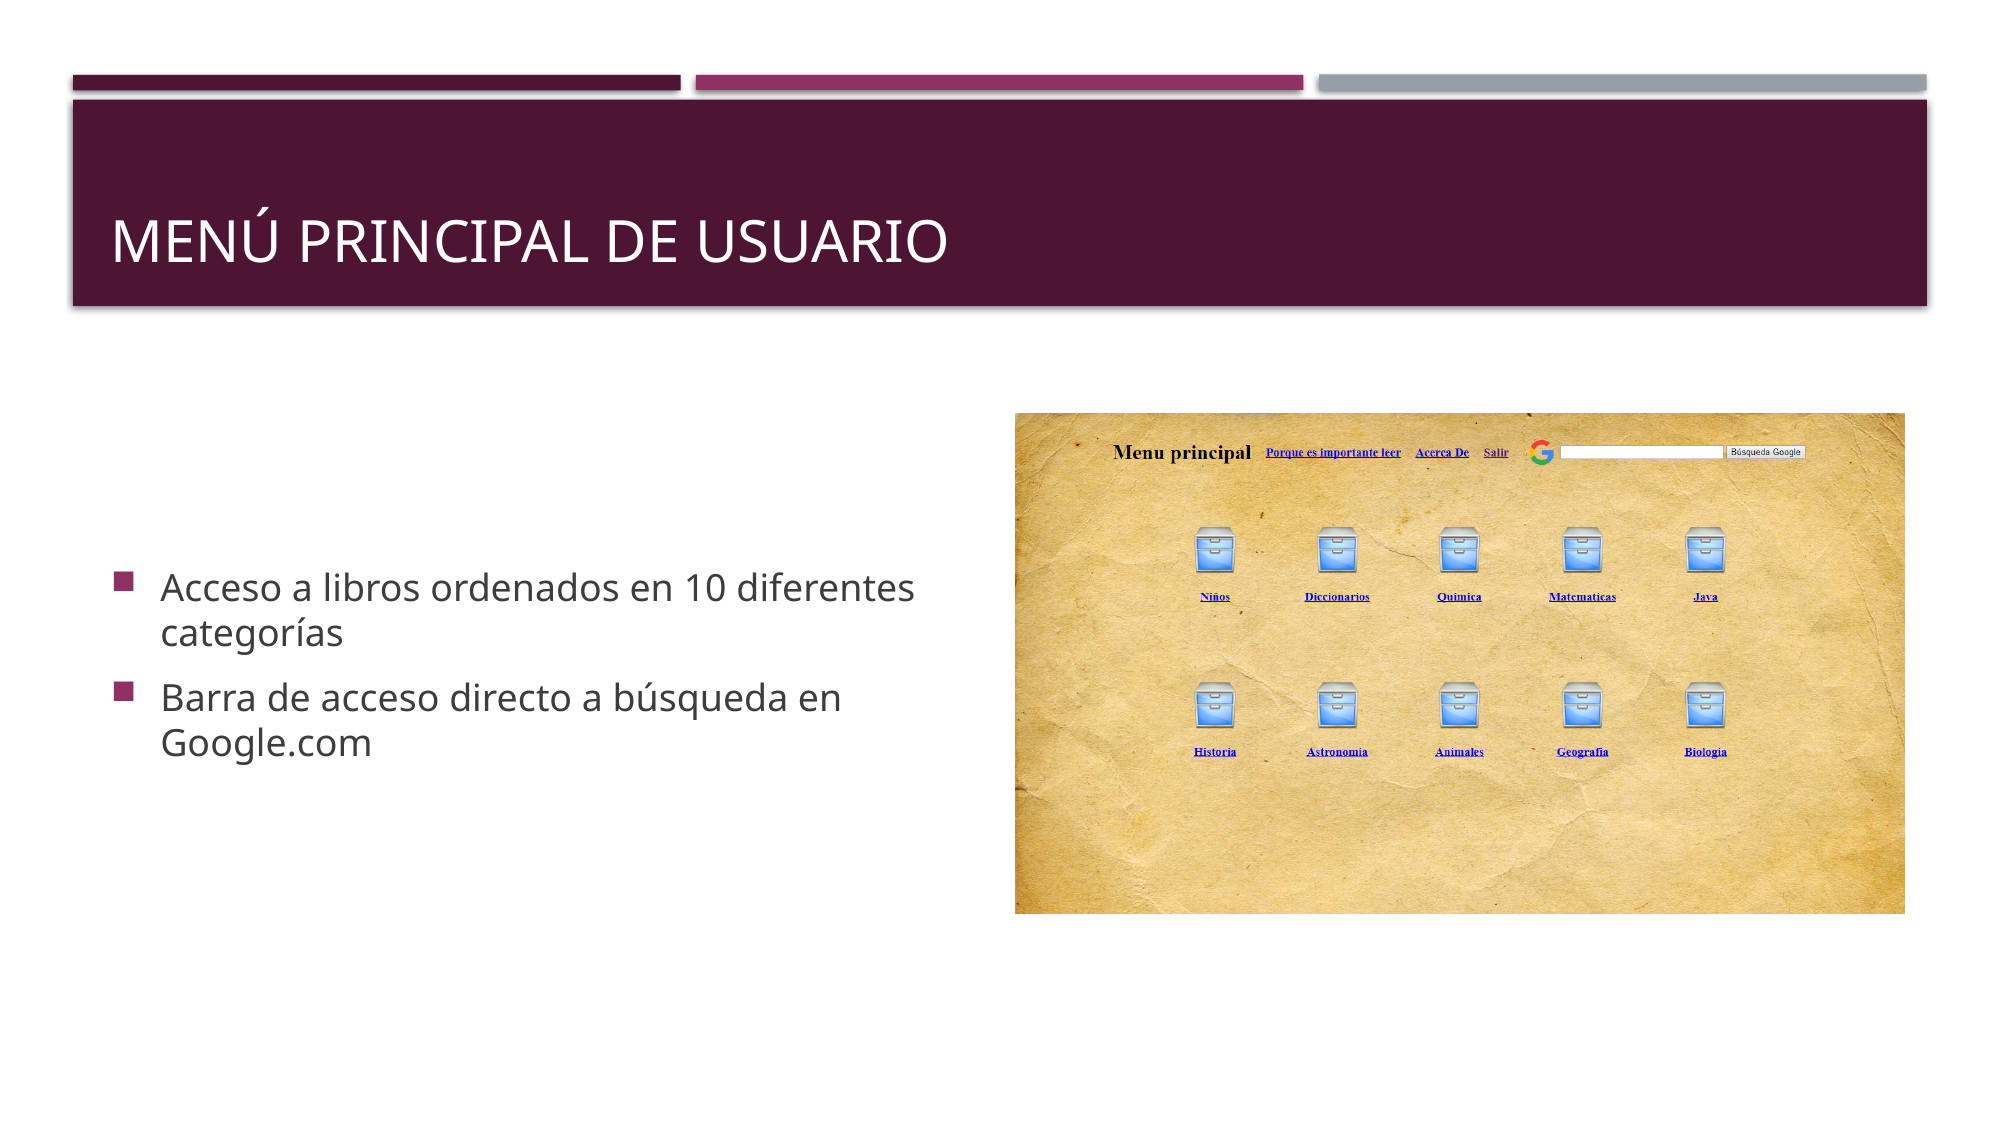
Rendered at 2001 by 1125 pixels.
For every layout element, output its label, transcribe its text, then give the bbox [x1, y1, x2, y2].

list Acceso a libros ordenados en 10 diferentes categorías Barra de acceso directo a búsqueda en Google.com [95, 365, 985, 962]
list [1014, 412, 1906, 914]
title Menú principal de usuario [95, 119, 1905, 282]
